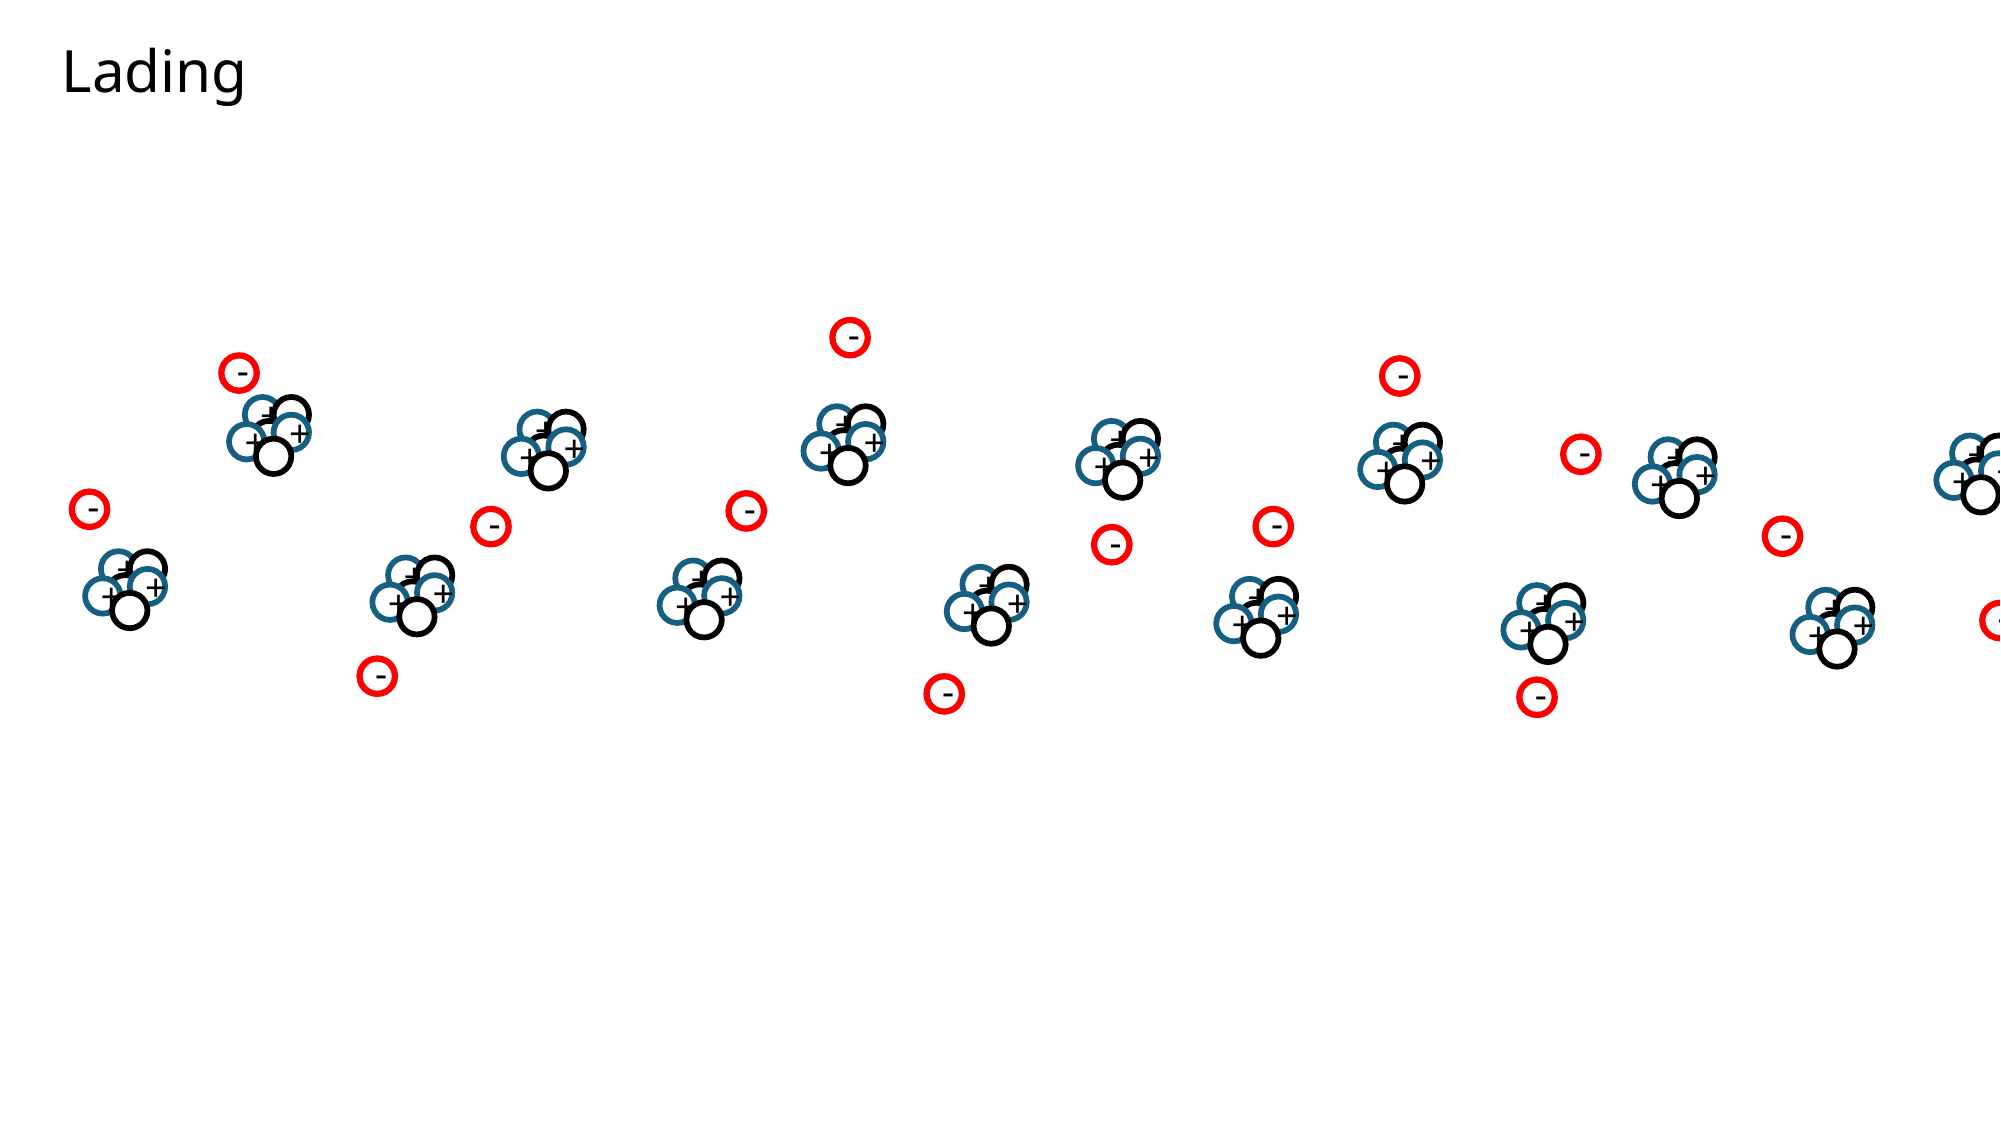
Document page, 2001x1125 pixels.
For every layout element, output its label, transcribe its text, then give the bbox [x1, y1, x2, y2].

text_box - [1380, 356, 1420, 396]
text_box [371, 556, 453, 636]
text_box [1502, 584, 1584, 663]
text_box - [1980, 601, 2000, 640]
text_box - [357, 656, 397, 696]
text_box - [830, 318, 870, 357]
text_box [1935, 434, 2000, 514]
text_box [946, 566, 1028, 645]
text_box - [219, 353, 259, 393]
text_box Lading [46, 26, 263, 112]
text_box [1791, 589, 1873, 668]
text_box - [726, 491, 766, 531]
text_box - [1517, 677, 1557, 717]
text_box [1359, 424, 1441, 503]
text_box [1215, 578, 1297, 657]
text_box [1634, 438, 1716, 517]
text_box - [924, 674, 964, 714]
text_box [802, 405, 884, 484]
text_box - [1763, 516, 1802, 556]
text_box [228, 396, 310, 475]
text_box - [471, 507, 511, 546]
text_box - [70, 489, 109, 529]
text_box - [1253, 507, 1293, 546]
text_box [84, 550, 166, 629]
text_box - [1561, 434, 1601, 474]
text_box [1077, 420, 1159, 499]
text_box - [1092, 525, 1132, 565]
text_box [659, 559, 741, 639]
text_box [503, 411, 585, 490]
